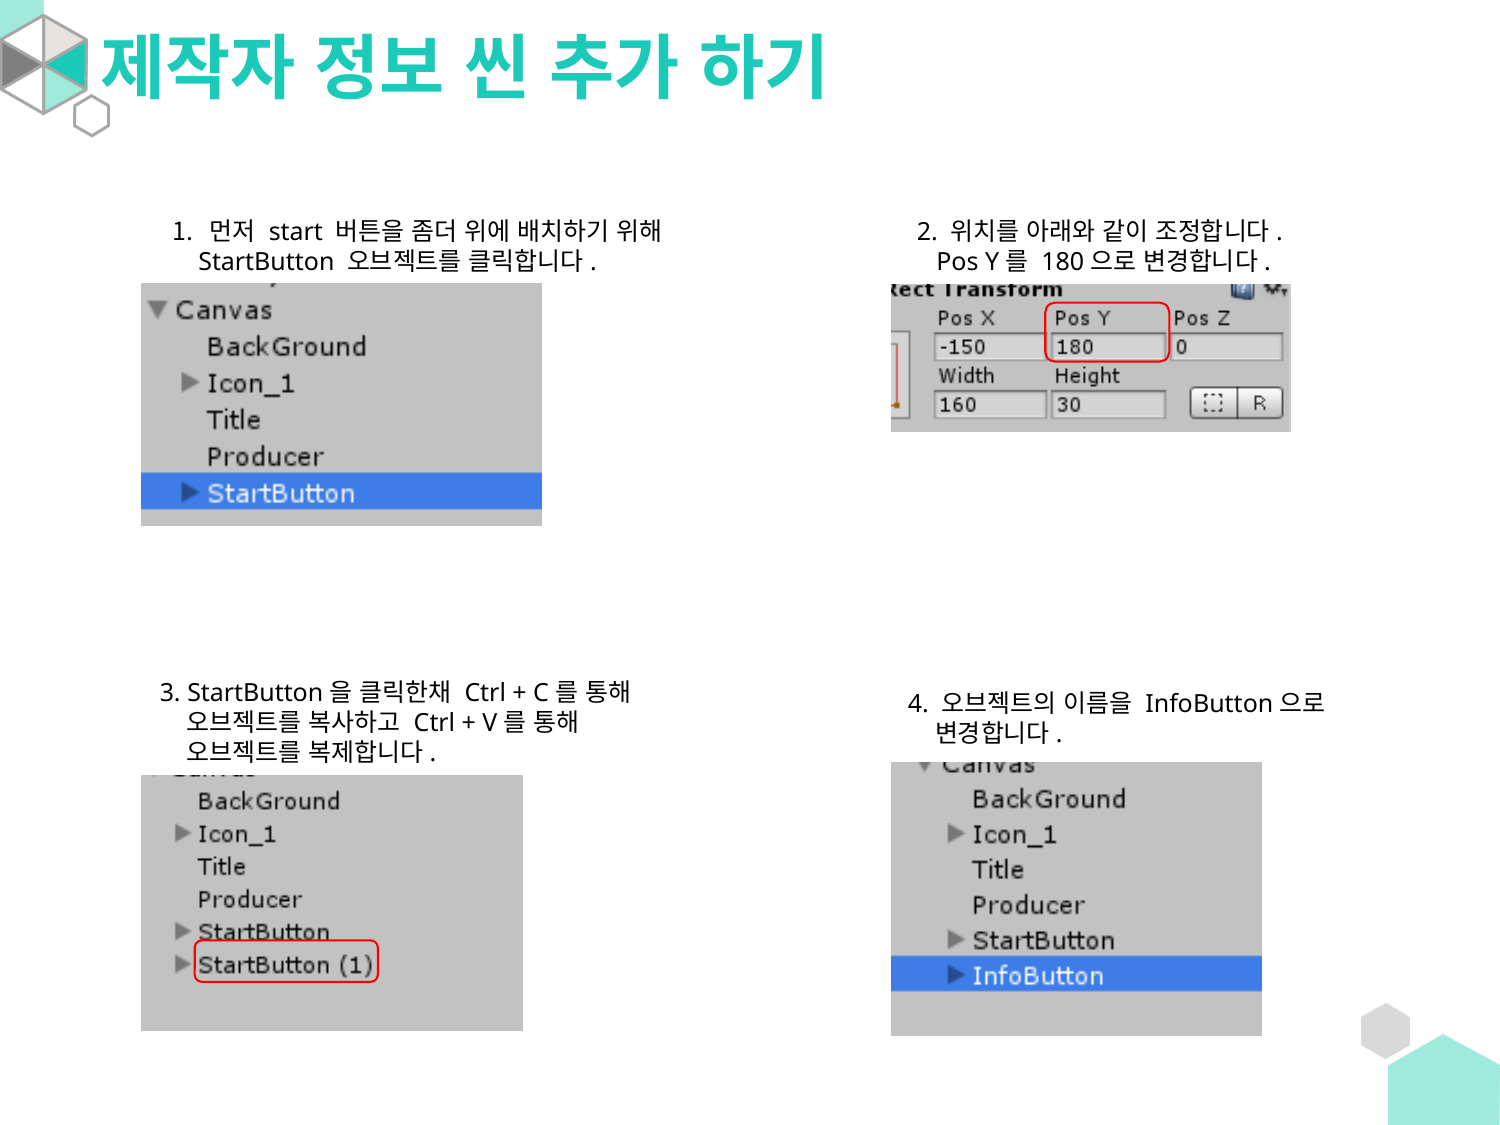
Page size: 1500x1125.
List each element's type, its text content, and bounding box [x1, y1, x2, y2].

text_box 먼저 start 버튼을 좀더 위에 배치하기 위해 StartButton 오브젝트를 클릭합니다. [157, 208, 678, 283]
text_box 제작자 정보 씬 추가 하기 [85, 0, 1233, 132]
text_box 4. 오브젝트의 이름을 InfoButton으로 변경합니다. [893, 680, 1341, 756]
text_box 2. 위치를 아래와 같이 조정합니다. Pos Y를 180으로 변경합니다. [902, 208, 1298, 283]
text_box 3. StartButton을 클릭한채 Ctrl + C를 통해 오브젝트를 복사하고 Ctrl + V를 통해 오브젝트를 복제합니다. [144, 669, 647, 774]
picture [0, 0, 1500, 1125]
